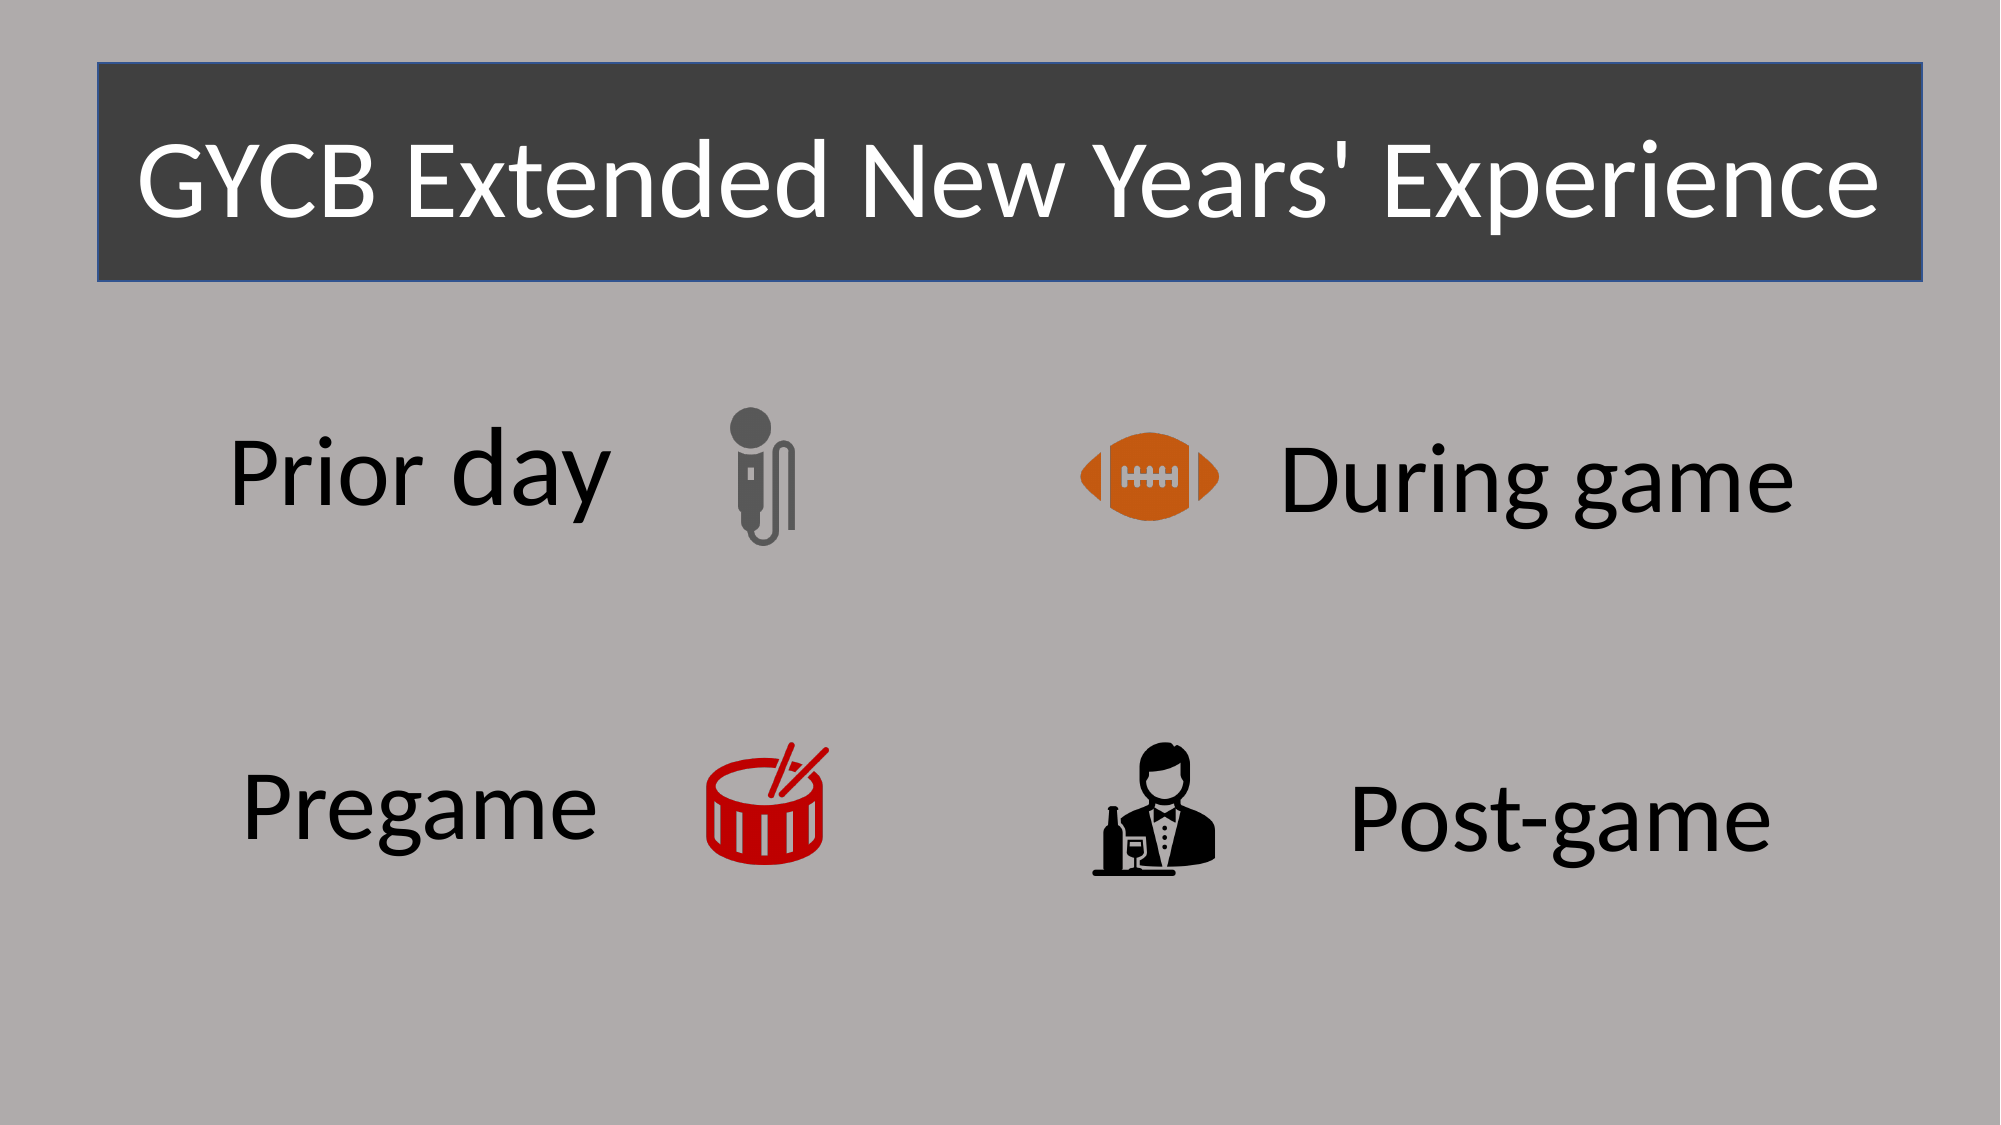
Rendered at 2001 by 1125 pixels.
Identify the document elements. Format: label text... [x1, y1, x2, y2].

picture [1074, 401, 1225, 552]
picture [686, 401, 837, 552]
list Prior day [213, 401, 1939, 1115]
text_box GYCB Extended New Years' Experience [97, 62, 1923, 282]
text_box Pregame [226, 745, 1264, 1125]
text_box Post-game [1333, 757, 2000, 1125]
picture [1089, 728, 1240, 879]
text_box During game [1264, 418, 2000, 1125]
picture [692, 728, 843, 879]
